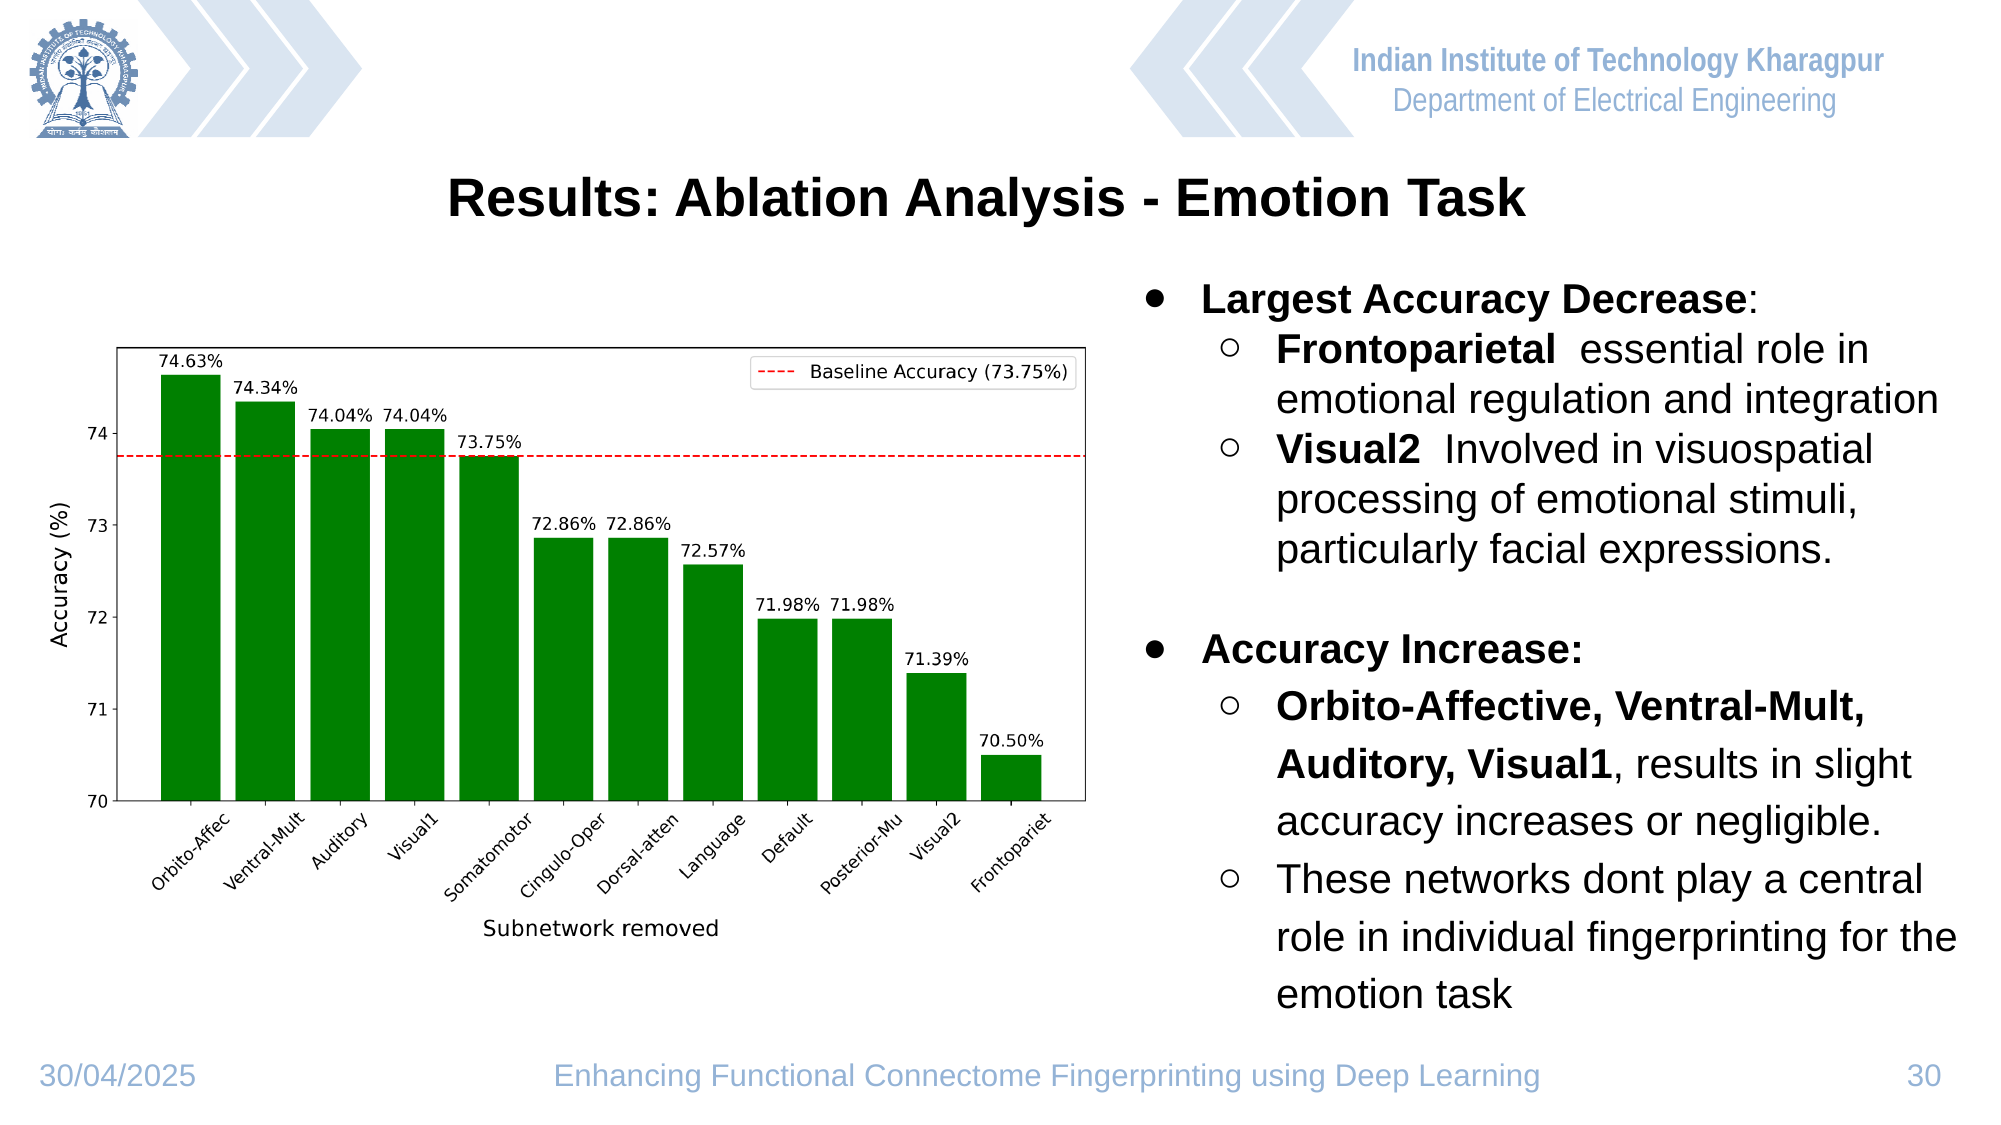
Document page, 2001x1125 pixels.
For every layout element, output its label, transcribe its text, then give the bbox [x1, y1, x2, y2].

text_box Largest Accuracy Decrease: Frontoparietal essential role in emotional regulation and integration Visual2 Involved in visuospatial processing of emotional stimuli, particularly facial expressions. Accuracy Increase: Orbito-Affective, Ventral-Mult, Auditory, Visual1, results in slight accuracy increases or negligible. These networks dont play a central role in individual fingerprinting for the emotion task [1110, 256, 1993, 1032]
picture [29, 19, 138, 138]
text_box 30/04/2025 Enhancing Functional Connectome Fingerprinting using Deep Learning 30 [37, 1055, 1963, 1125]
picture [36, 334, 1099, 954]
text_box Results: Ablation Analysis - Emotion Task [81, 146, 1894, 242]
